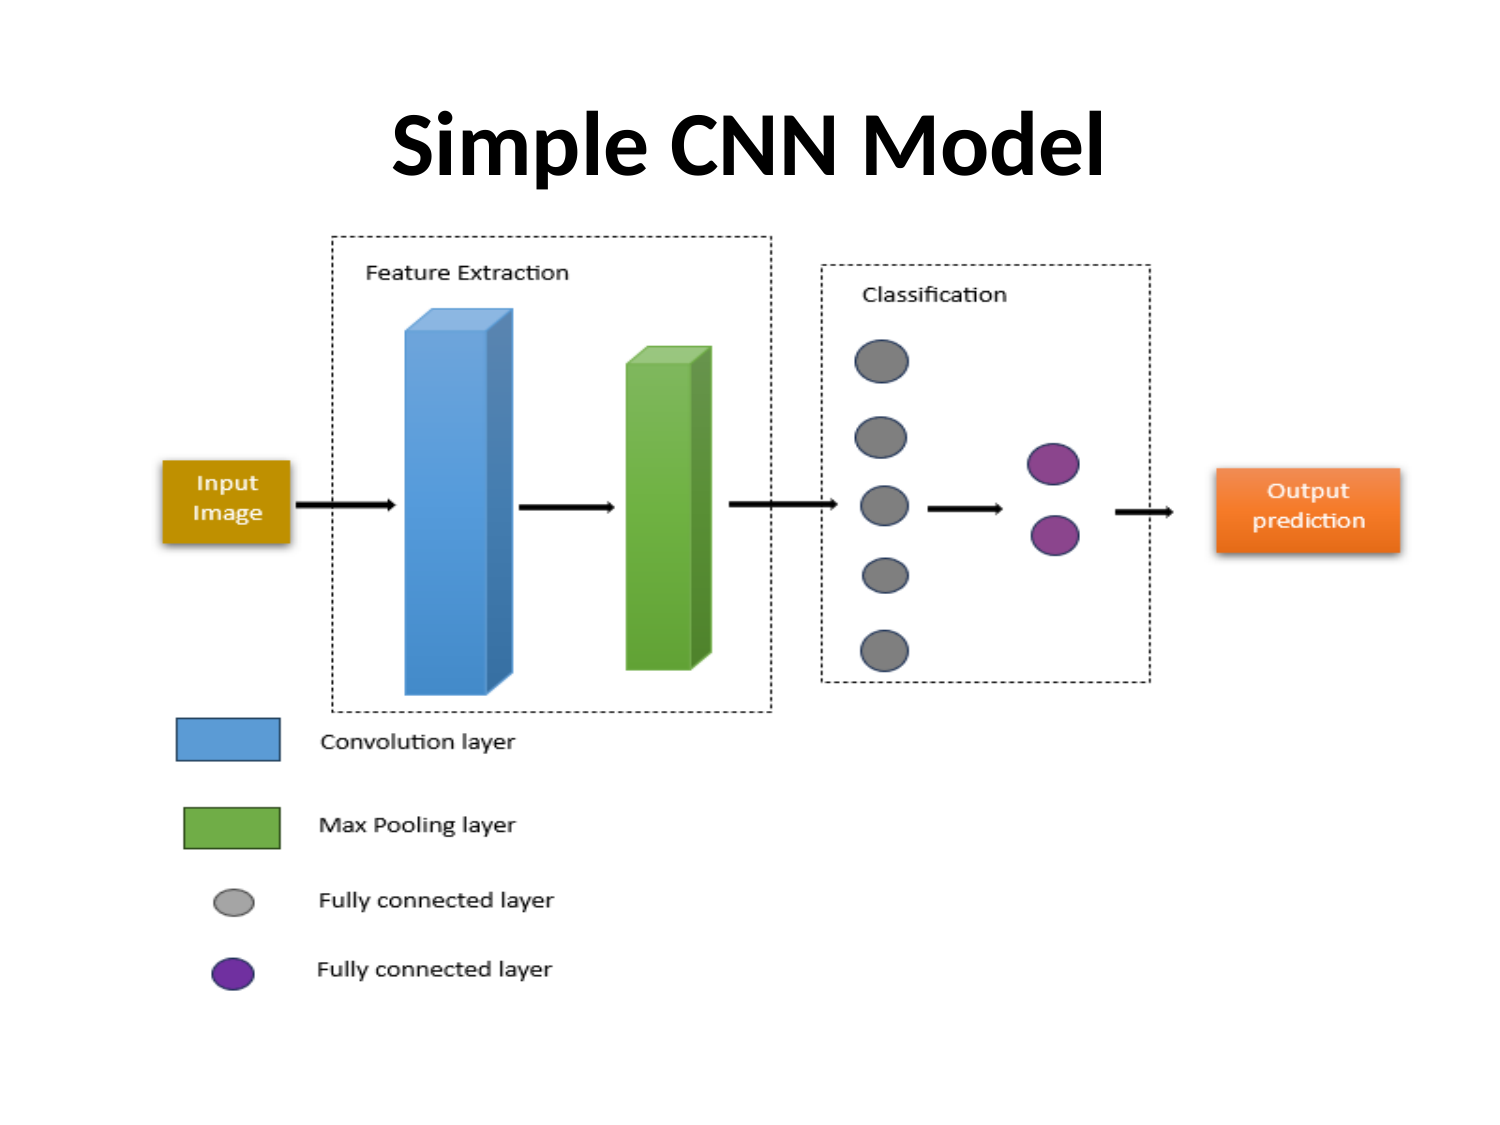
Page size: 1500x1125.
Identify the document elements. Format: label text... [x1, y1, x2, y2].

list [135, 207, 1426, 1006]
title Simple CNN Model [75, 45, 1425, 233]
